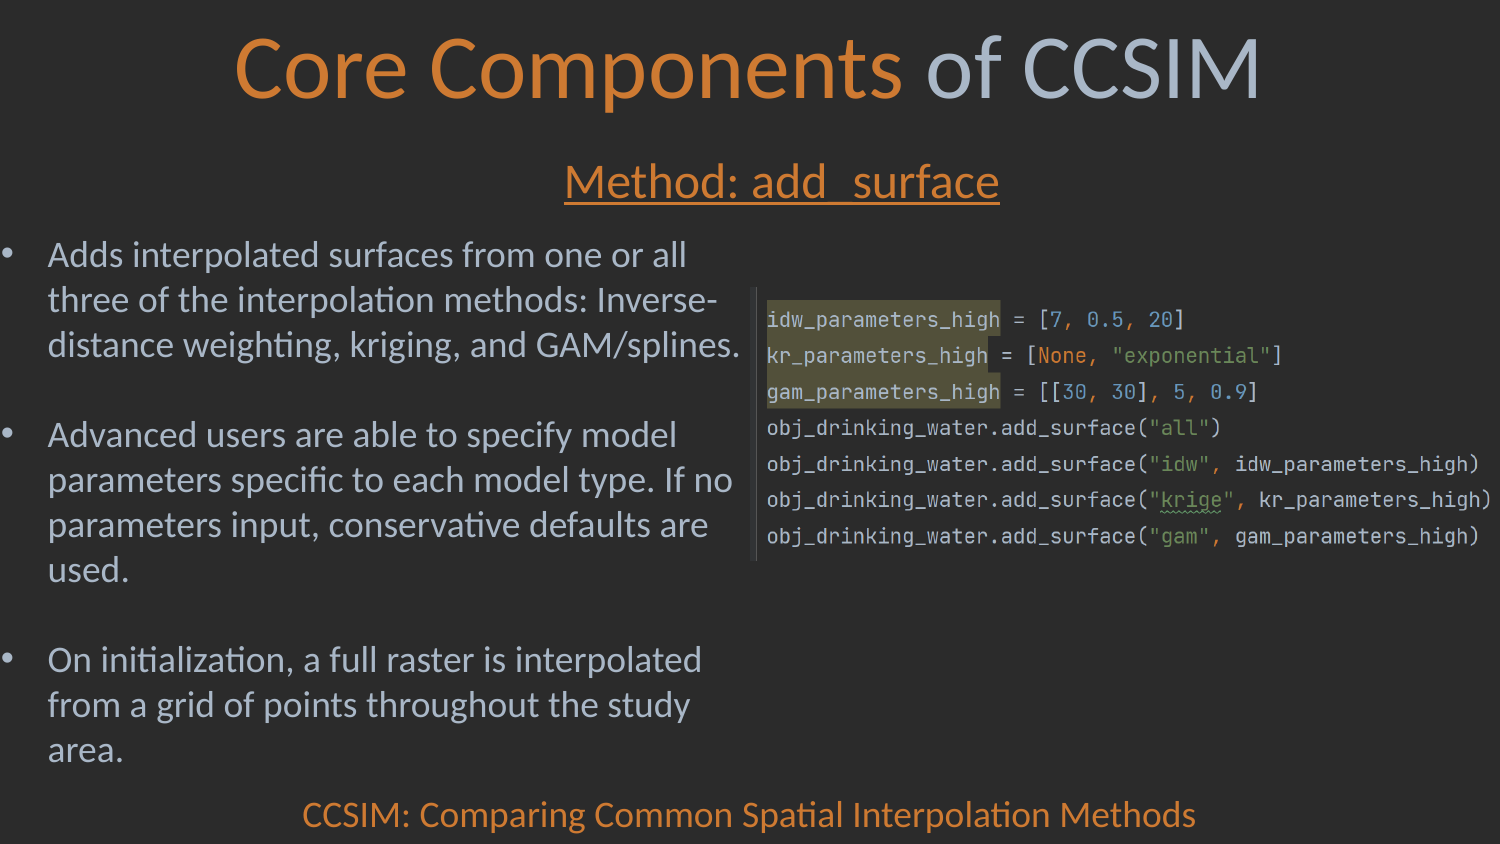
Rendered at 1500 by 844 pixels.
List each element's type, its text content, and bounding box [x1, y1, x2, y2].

text_box Adds interpolated surfaces from one or all three of the interpolation methods: Inverse-distance weighting, kriging, and GAM/splines. Advanced users are able to specify model parameters specific to each model type. If no parameters input, conservative defaults are used. On initialization, a full raster is interpolated from a grid of points throughout the study area. [0, 222, 767, 777]
text_box Core Components of CCSIM [220, 0, 1280, 125]
text_box CCSIM: Comparing Common Spatial Interpolation Methods [287, 783, 1213, 843]
text_box Method: add_surface [548, 140, 1016, 216]
picture [749, 287, 1500, 561]
